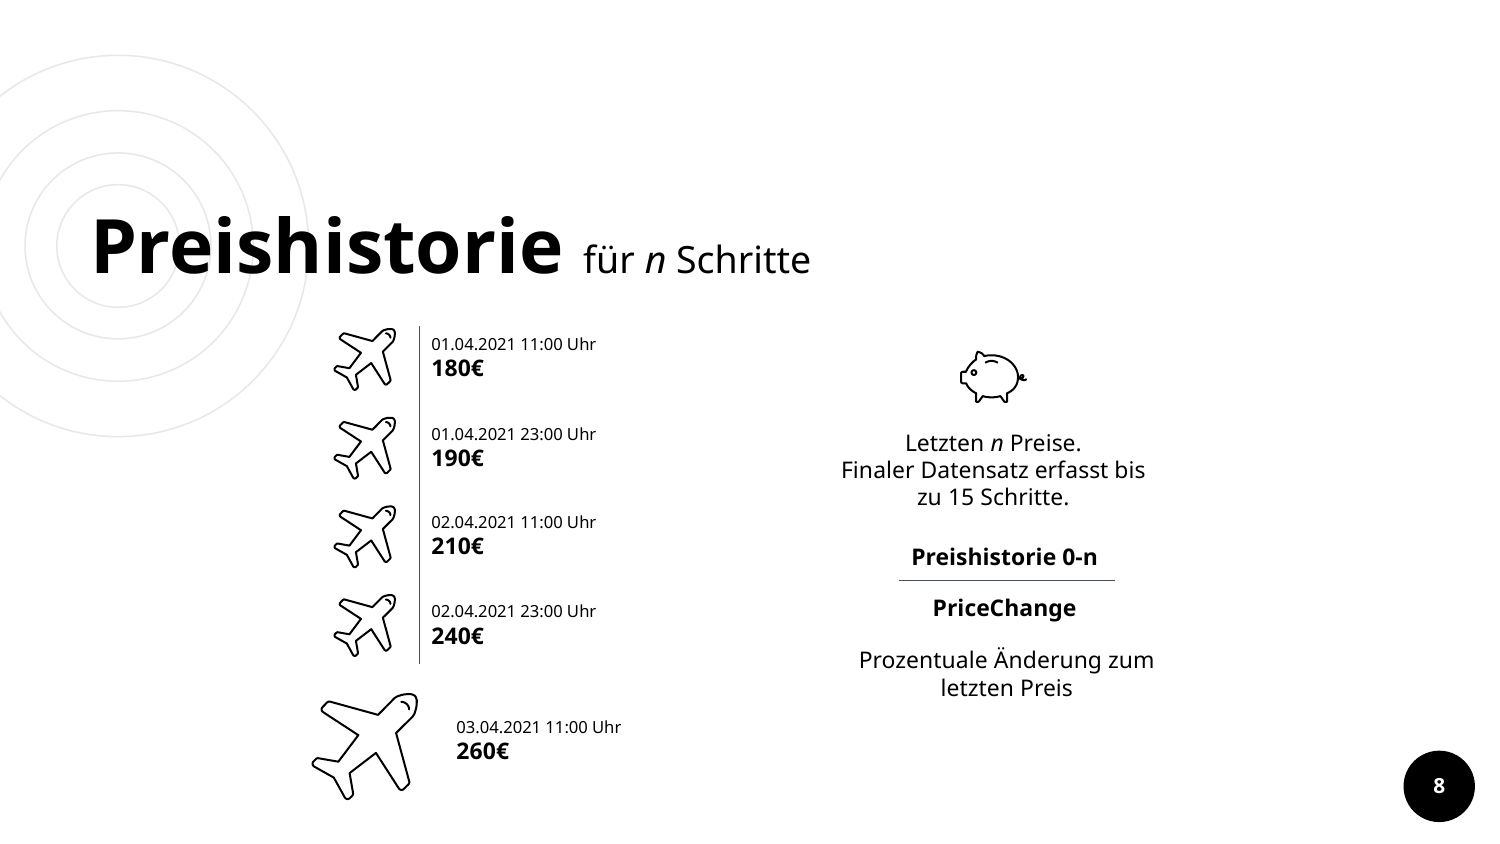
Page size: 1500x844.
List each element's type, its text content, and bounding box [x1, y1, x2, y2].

slide_number 8 [1403, 750, 1475, 823]
text_box 01.04.2021 23:00 Uhr 190€ [424, 416, 750, 479]
text_box Letzten n Preise. Finaler Datensatz erfasst bis zu 15 Schritte. [821, 420, 1166, 518]
text_box Prozentuale Änderung zum letzten Preis [834, 638, 1179, 709]
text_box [334, 417, 396, 479]
text_box 02.04.2021 11:00 Uhr 210€ [424, 504, 750, 567]
text_box PriceChange [838, 585, 1172, 628]
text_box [334, 328, 396, 391]
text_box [334, 506, 396, 568]
text_box 02.04.2021 23:00 Uhr 240€ [424, 593, 750, 657]
title Preishistorie für n Schritte [75, 191, 1369, 304]
text_box 03.04.2021 11:00 Uhr 260€ [441, 709, 775, 772]
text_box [960, 351, 1027, 403]
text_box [334, 594, 396, 657]
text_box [312, 693, 417, 800]
text_box 01.04.2021 11:00 Uhr 180€ [420, 325, 750, 389]
text_box Preishistorie 0-n [838, 535, 1172, 578]
